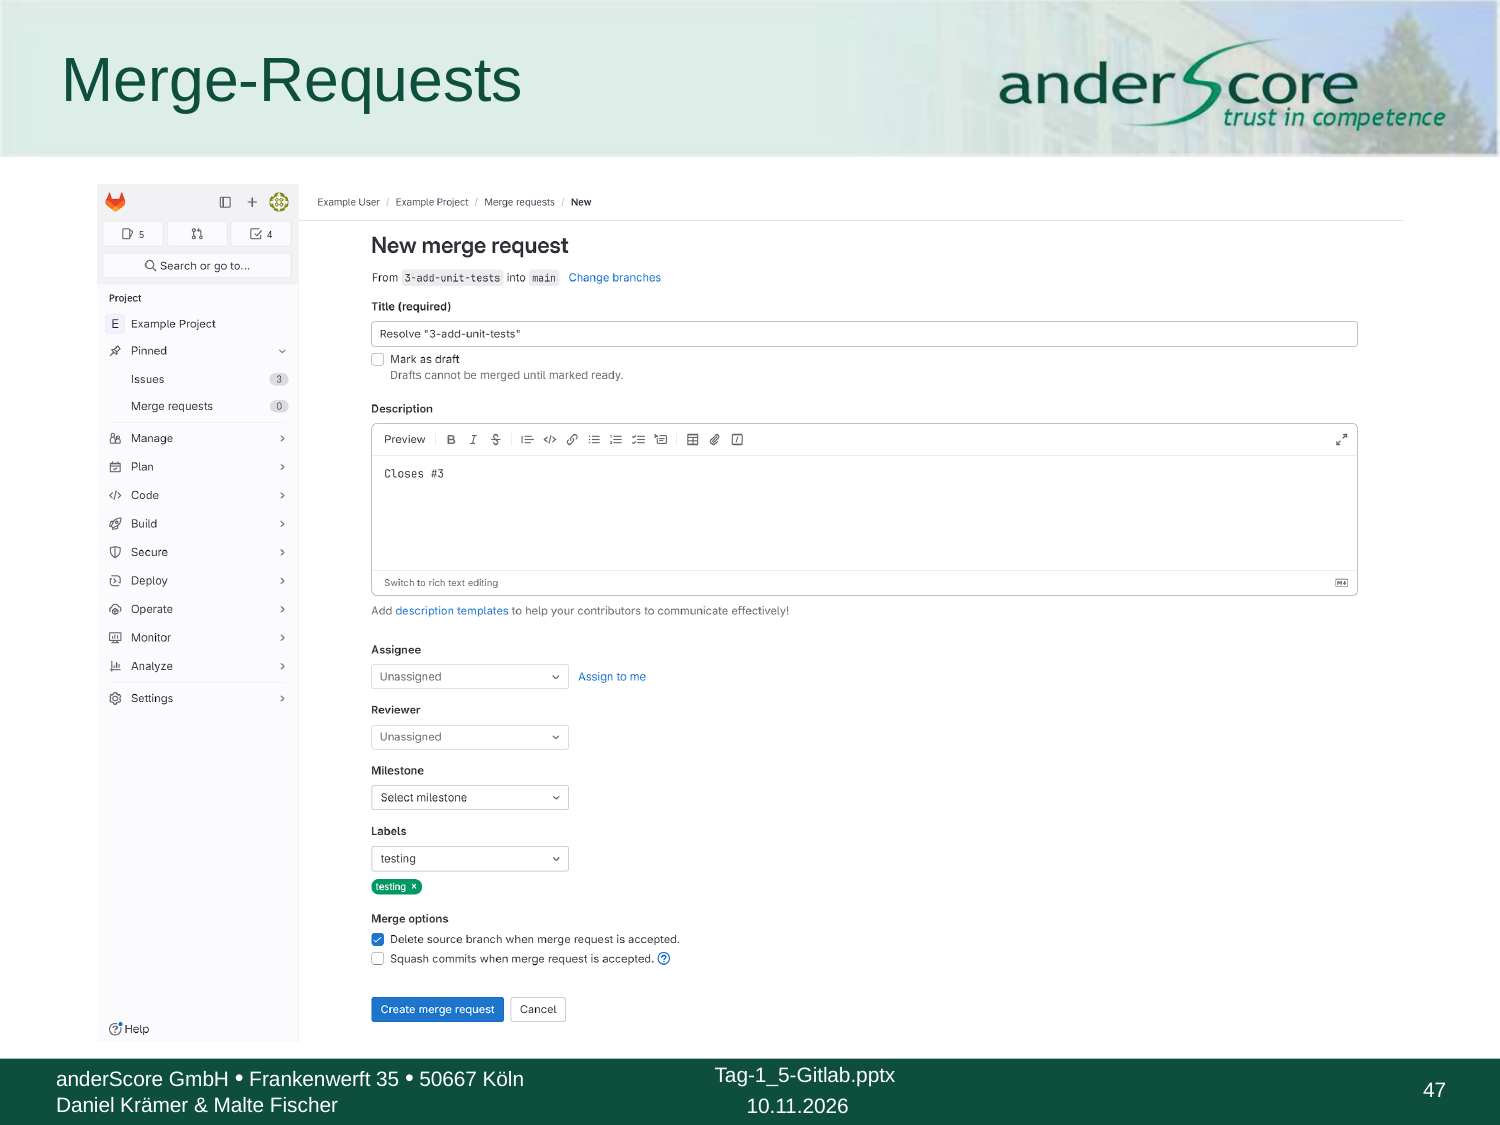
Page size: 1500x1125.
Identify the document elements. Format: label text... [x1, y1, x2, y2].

picture [0, 0, 1500, 157]
title Merge-Requests [46, 23, 975, 140]
picture [97, 184, 1403, 1042]
